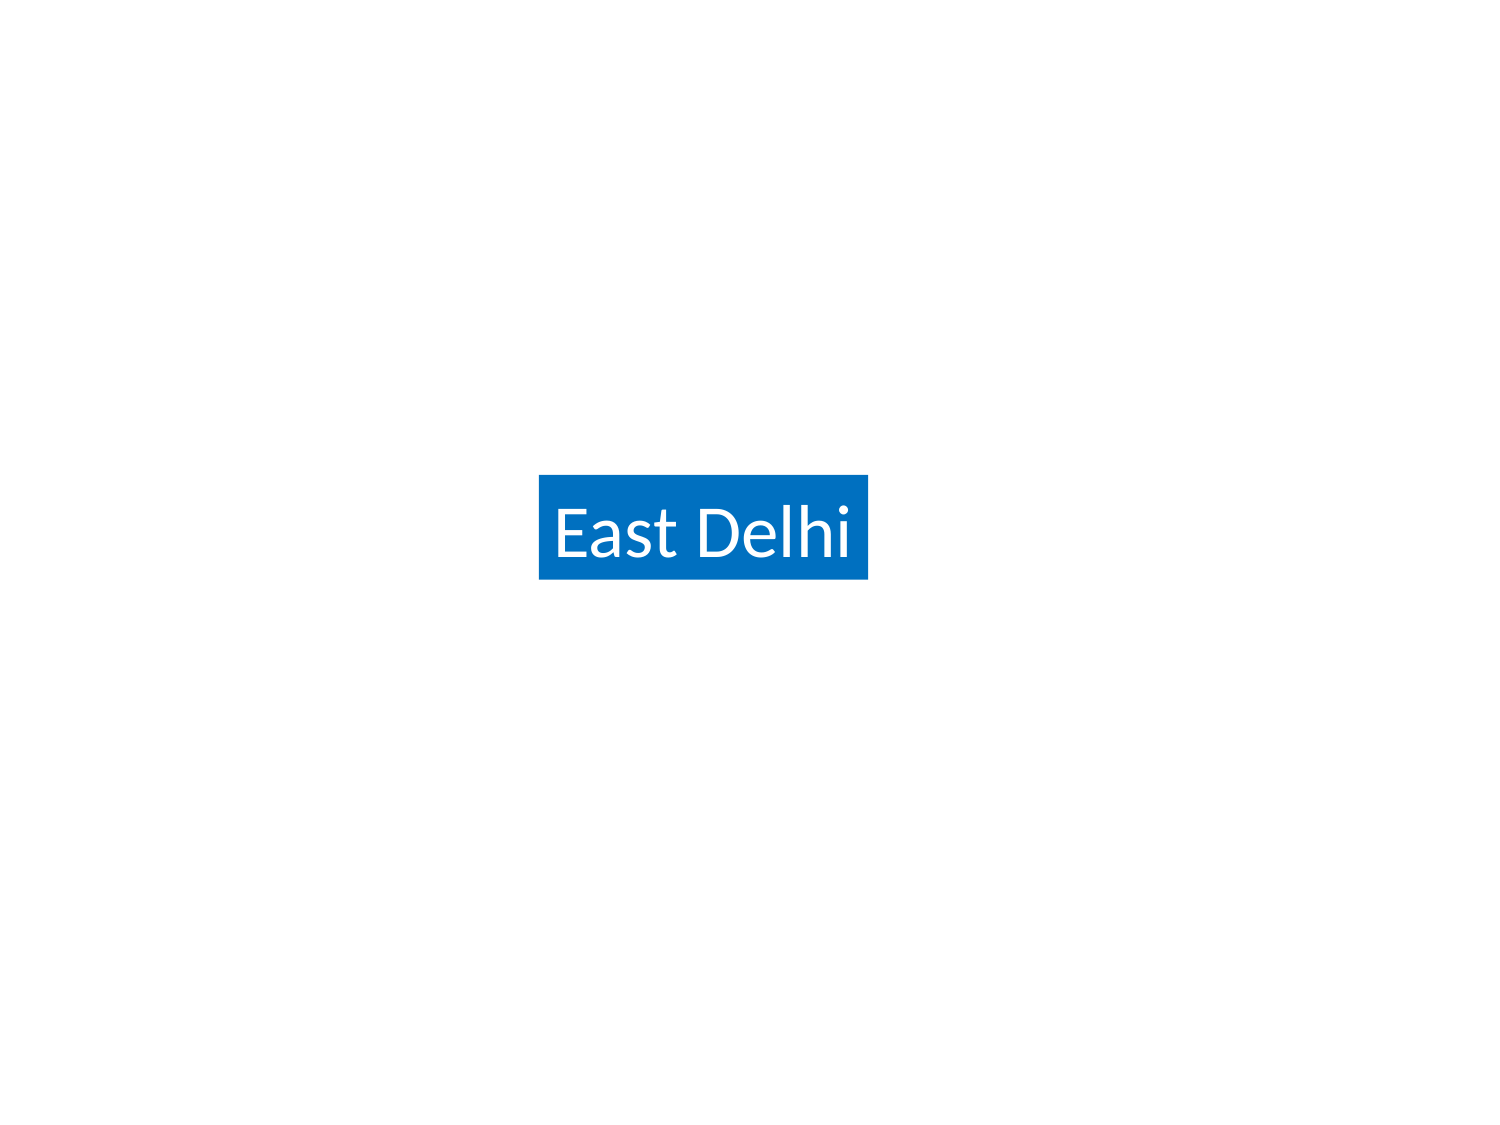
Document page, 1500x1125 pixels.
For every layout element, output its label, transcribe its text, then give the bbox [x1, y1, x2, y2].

text_box East Delhi [538, 474, 869, 580]
